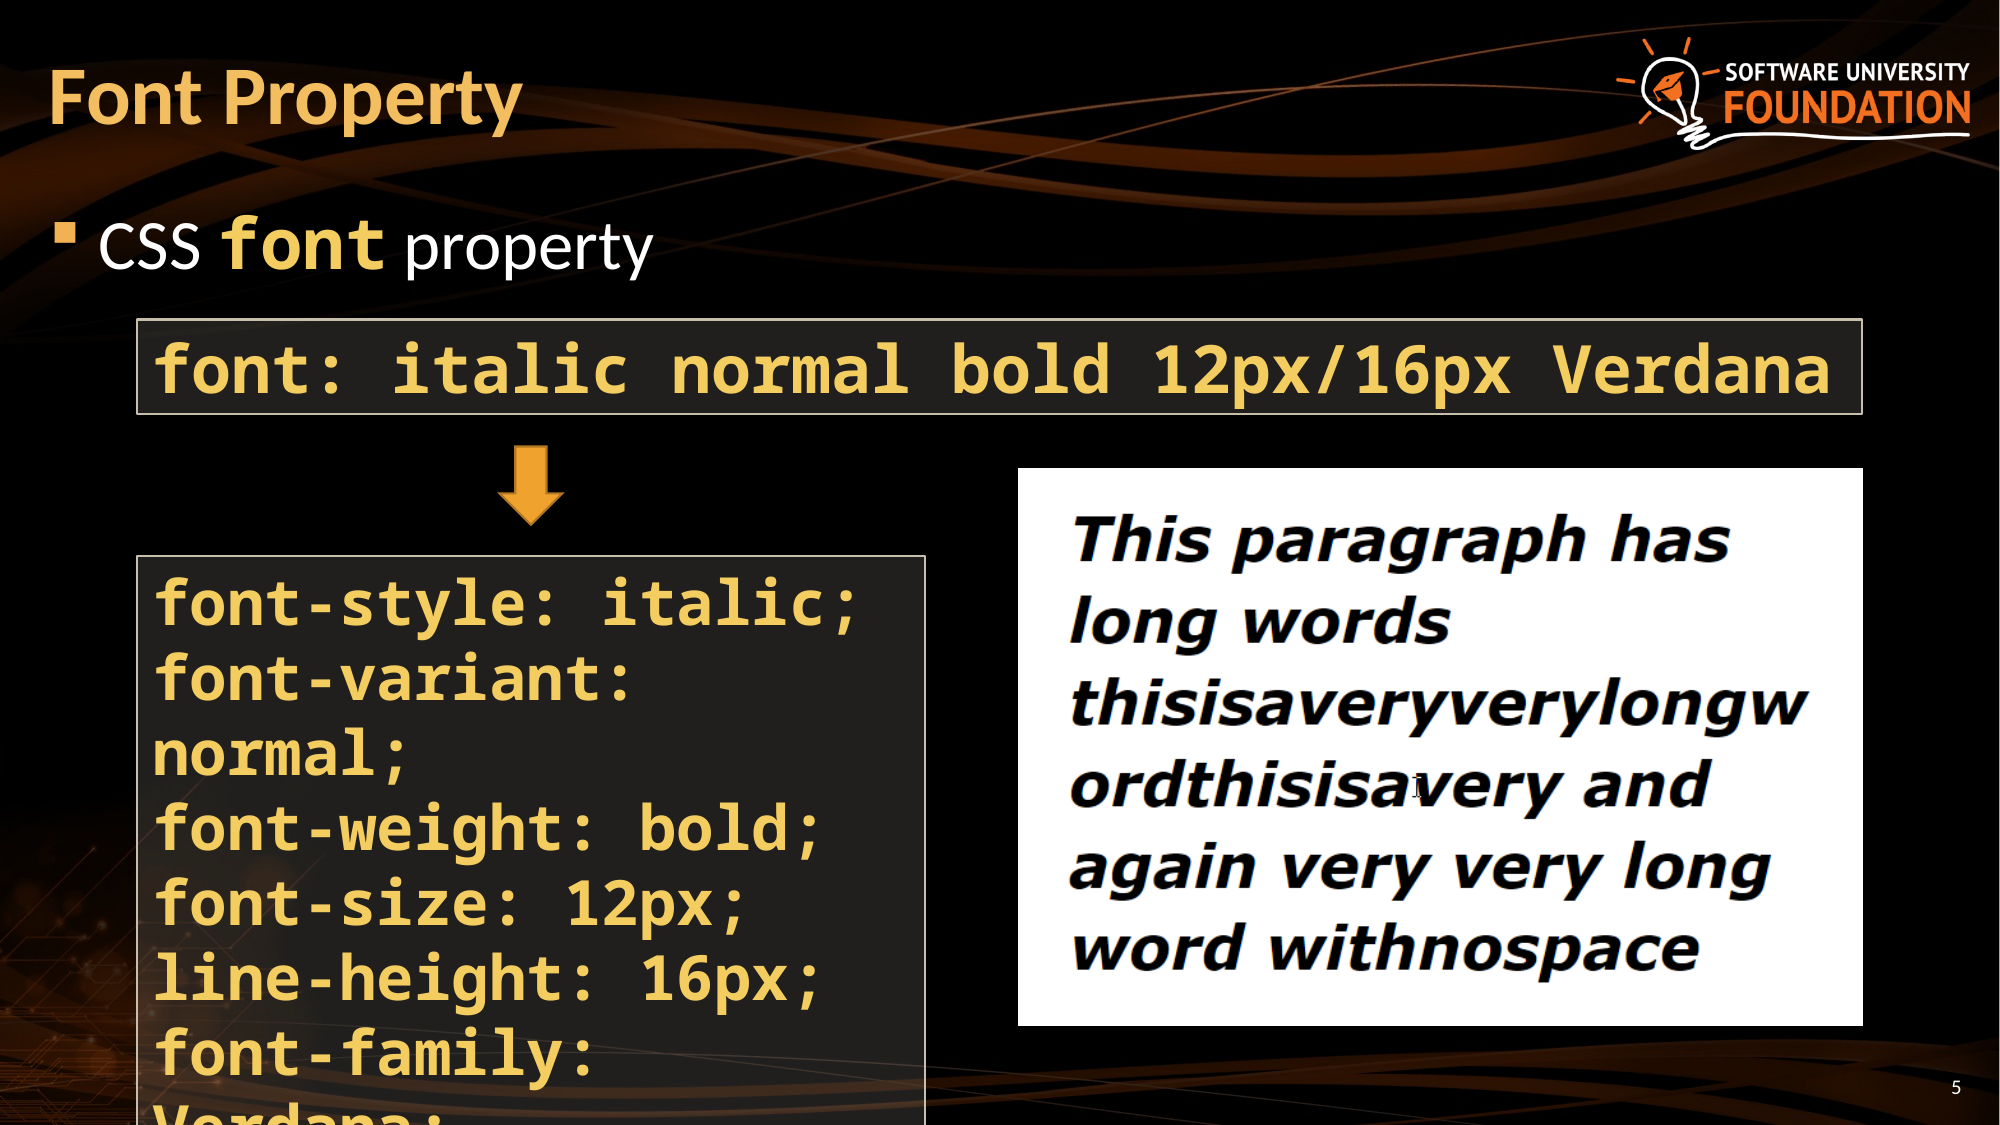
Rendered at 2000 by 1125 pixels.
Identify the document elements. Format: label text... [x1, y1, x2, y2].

list CSS font property [31, 188, 1968, 1103]
text_box [497, 445, 565, 527]
picture [0, 0, 2000, 1125]
title Font Property [30, 6, 1602, 189]
text_box font: italic normal bold 12px/16px Verdana [137, 319, 1863, 415]
picture [1018, 468, 1863, 1026]
text_box font-style: italic; font-variant: normal; font-weight: bold; font-size: 12px; line-height: 16px; font-family: Verdana; [137, 555, 925, 1125]
